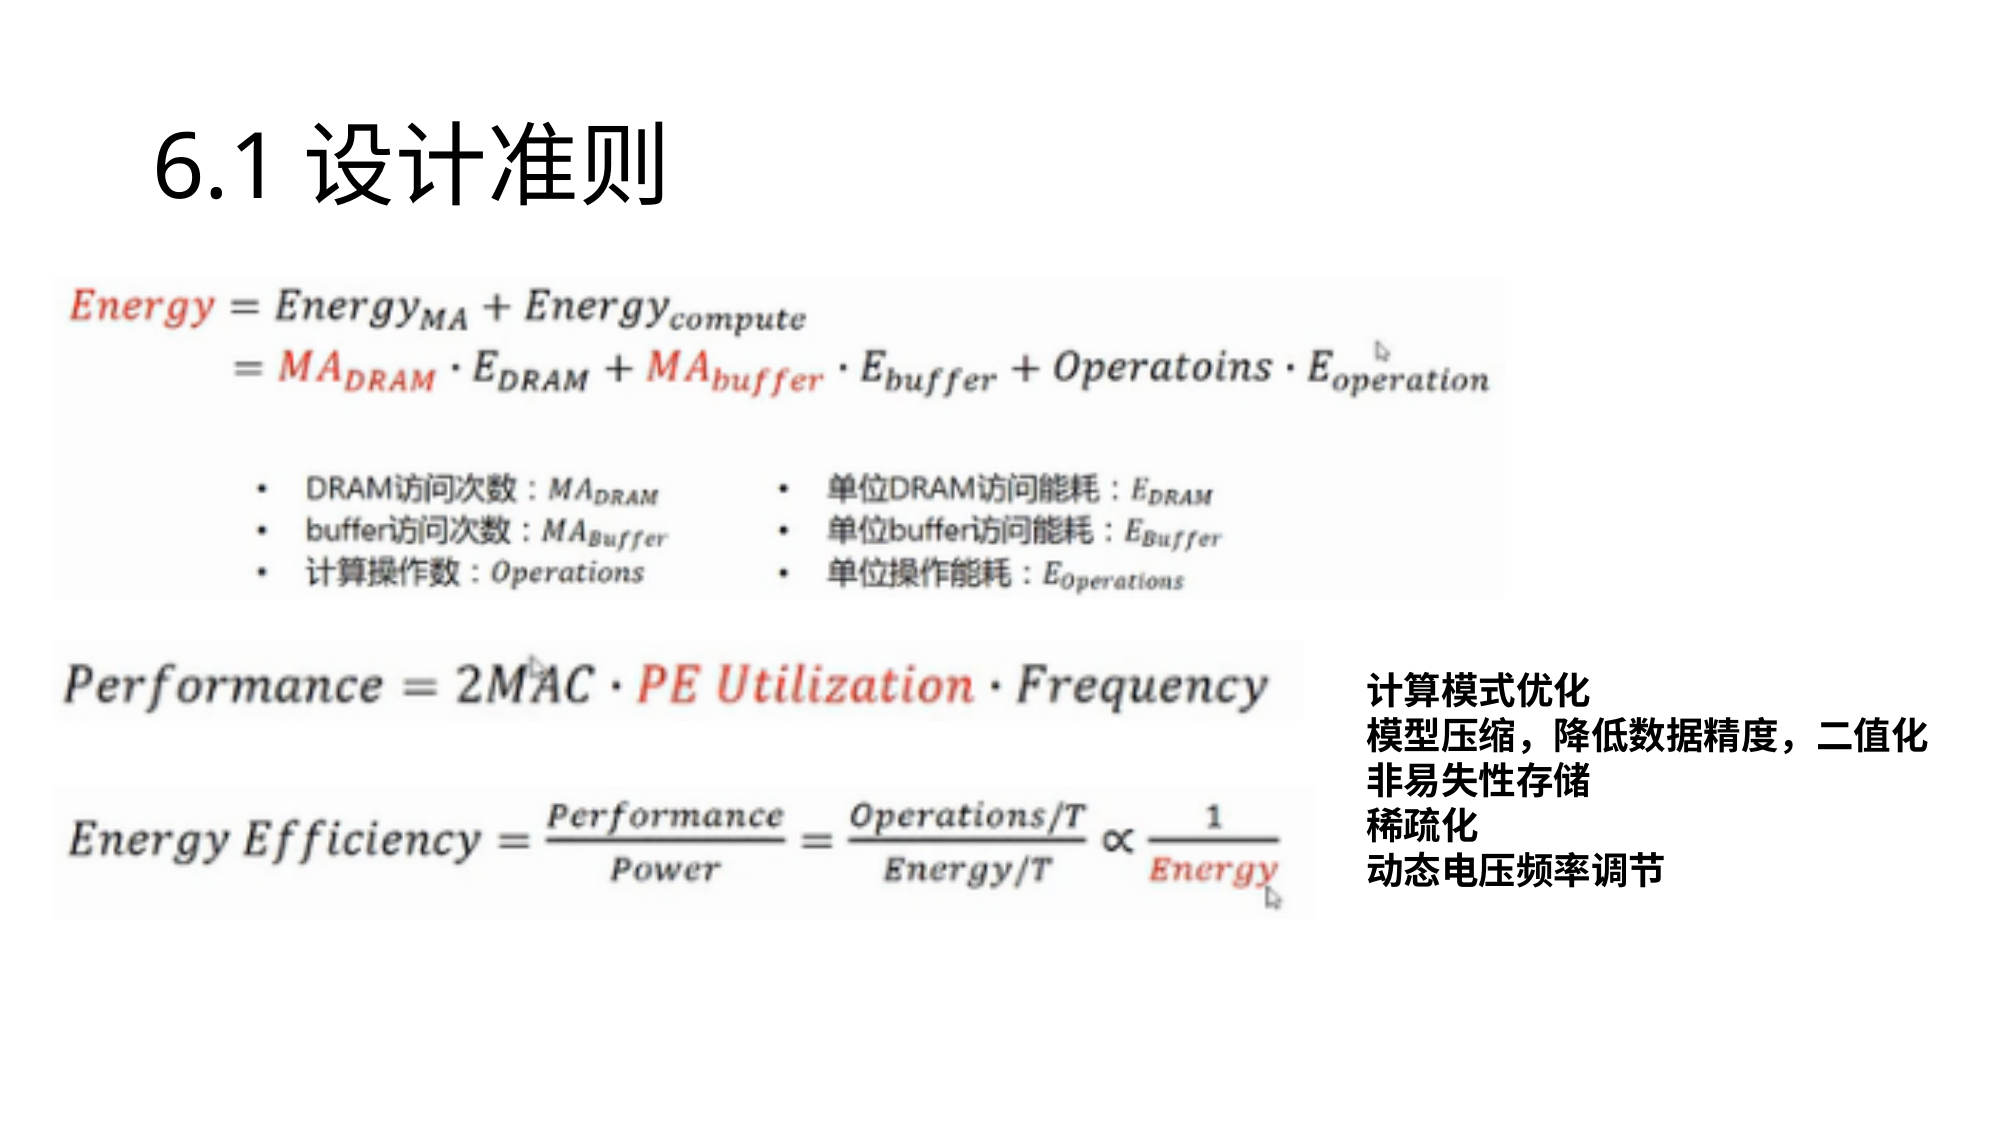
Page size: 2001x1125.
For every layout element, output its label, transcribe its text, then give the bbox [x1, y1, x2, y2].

text_box 计算模式优化 模型压缩，降低数据精度，二值化 非易失性存储 稀疏化 动态电压频率调节 [1351, 659, 1953, 945]
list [52, 786, 1317, 919]
picture [52, 641, 1303, 721]
picture [52, 277, 1505, 599]
title 6.1设计准则 [137, 59, 1863, 278]
